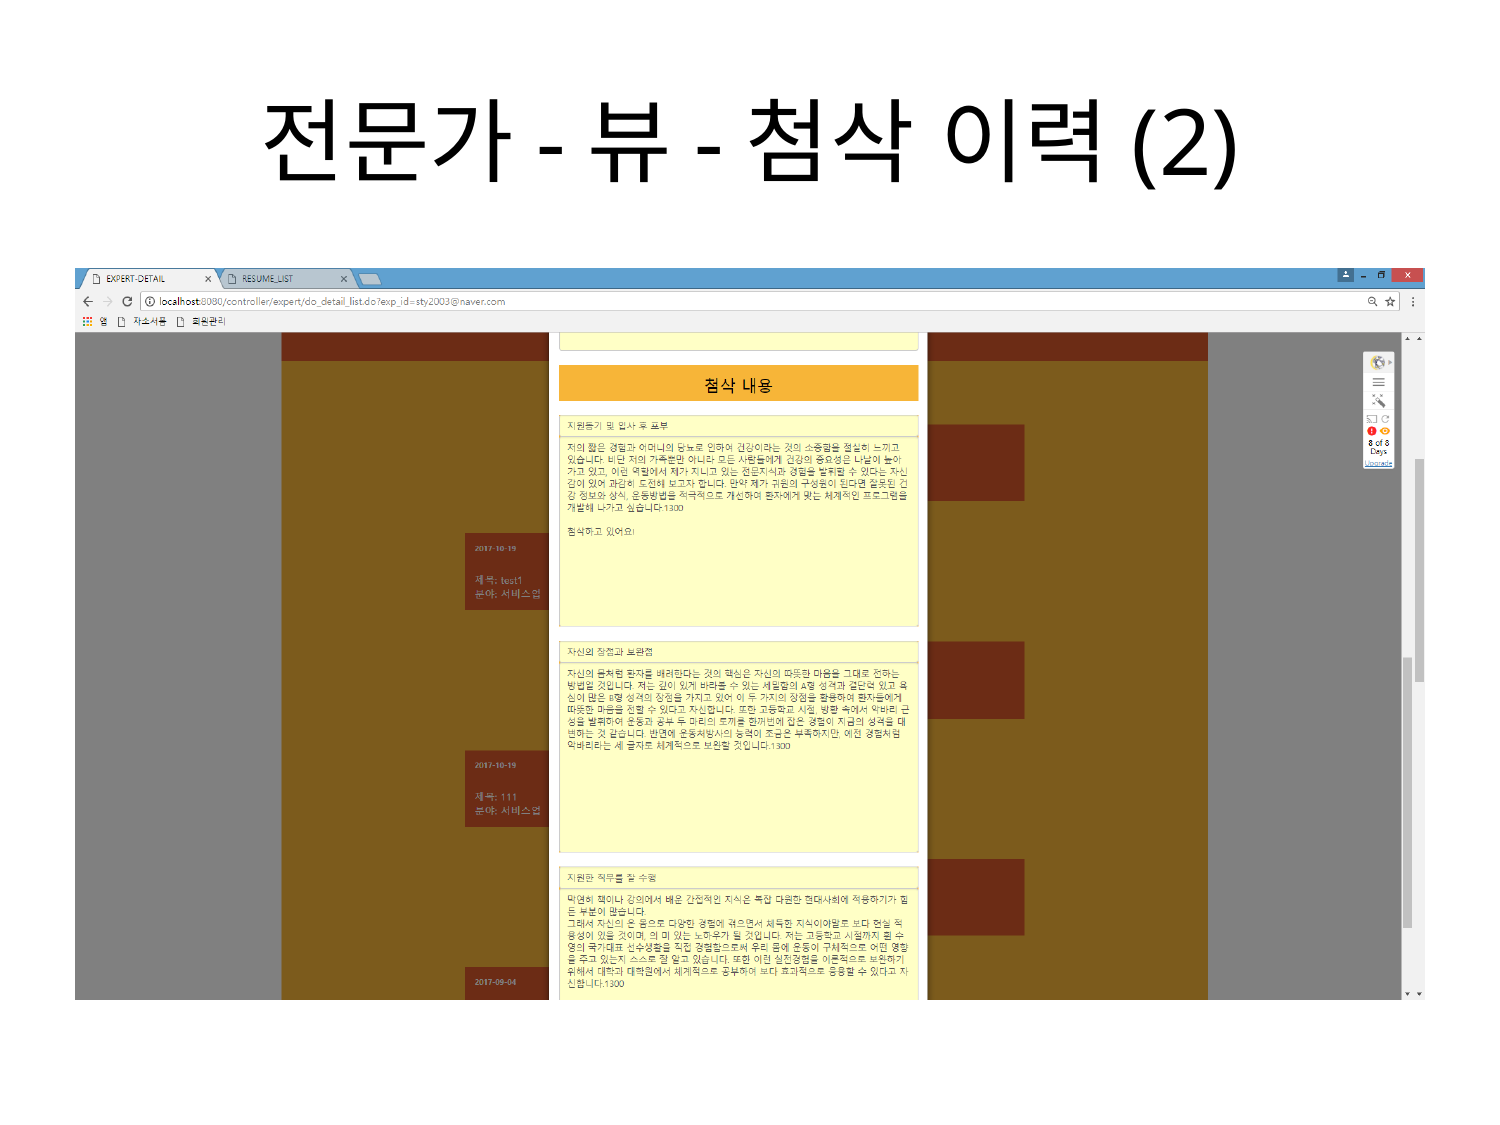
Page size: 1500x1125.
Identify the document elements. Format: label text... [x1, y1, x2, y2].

title 전문가-뷰-첨삭 이력(2) [75, 45, 1425, 233]
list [74, 267, 1426, 1000]
